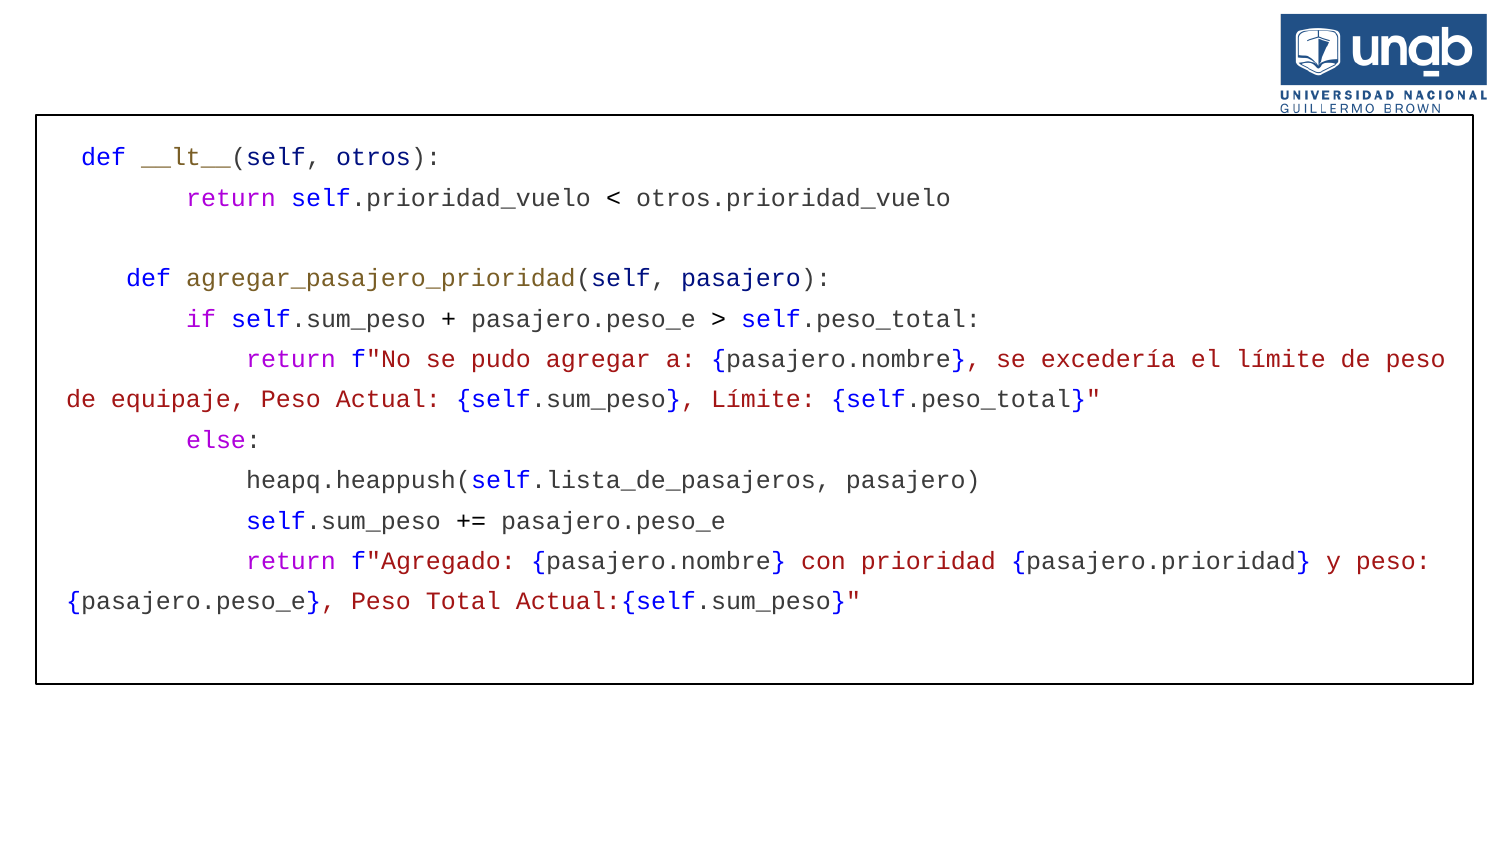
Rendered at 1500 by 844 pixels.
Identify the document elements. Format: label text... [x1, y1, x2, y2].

text_box [35, 115, 51, 684]
list def __lt__(self, otros): return self.prioridad_vuelo < otros.prioridad_vuelo def agregar_pasajero_prioridad(self, pasajero): if self.sum_peso + pasajero.peso_e > self.peso_total: return f"No se pudo agregar a: {pasajero.nombre}, se excedería el límite de peso de equipaje, Peso Actual: {self.sum_peso}, Límite: {self.peso_total}" else: heapq.heappush(self.lista_de_pasajeros, pasajero) self.sum_peso += pasajero.peso_e return f"Agregado: {pasajero.nombre} con prioridad {pasajero.prioridad} y peso: {pasajero.peso_e}, Peso Total Actual:{self.sum_peso}" [51, 115, 1473, 684]
picture [1266, 0, 1500, 116]
